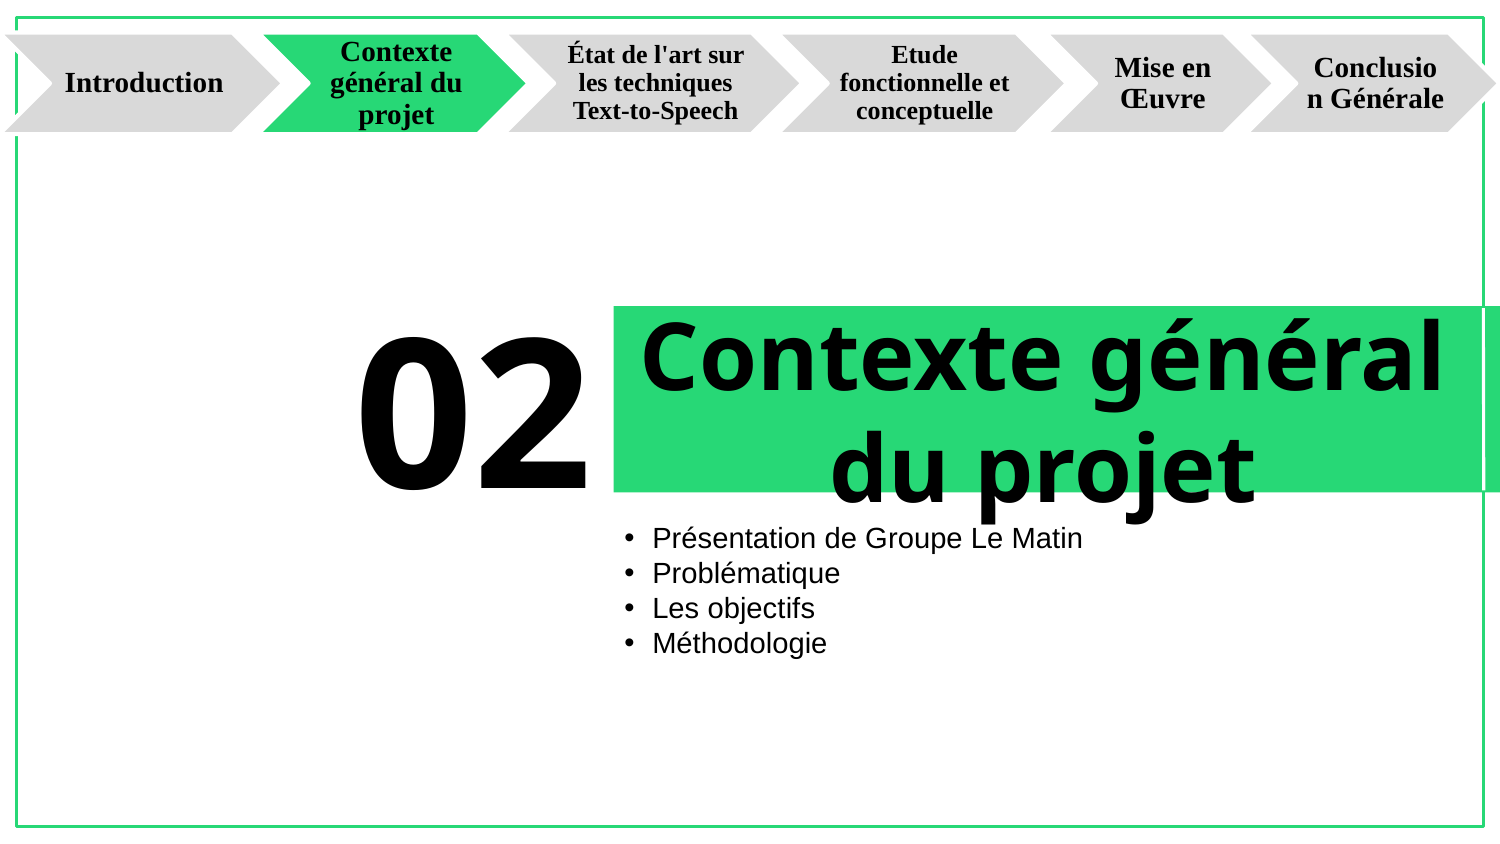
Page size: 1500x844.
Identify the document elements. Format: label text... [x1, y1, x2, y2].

text_box Présentation de Groupe Le Matin Problématique Les objectifs Méthodologie [609, 512, 1218, 667]
title 02 [336, 328, 579, 482]
title Contexte général du projet [579, 281, 1500, 513]
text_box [0, 0, 1500, 180]
